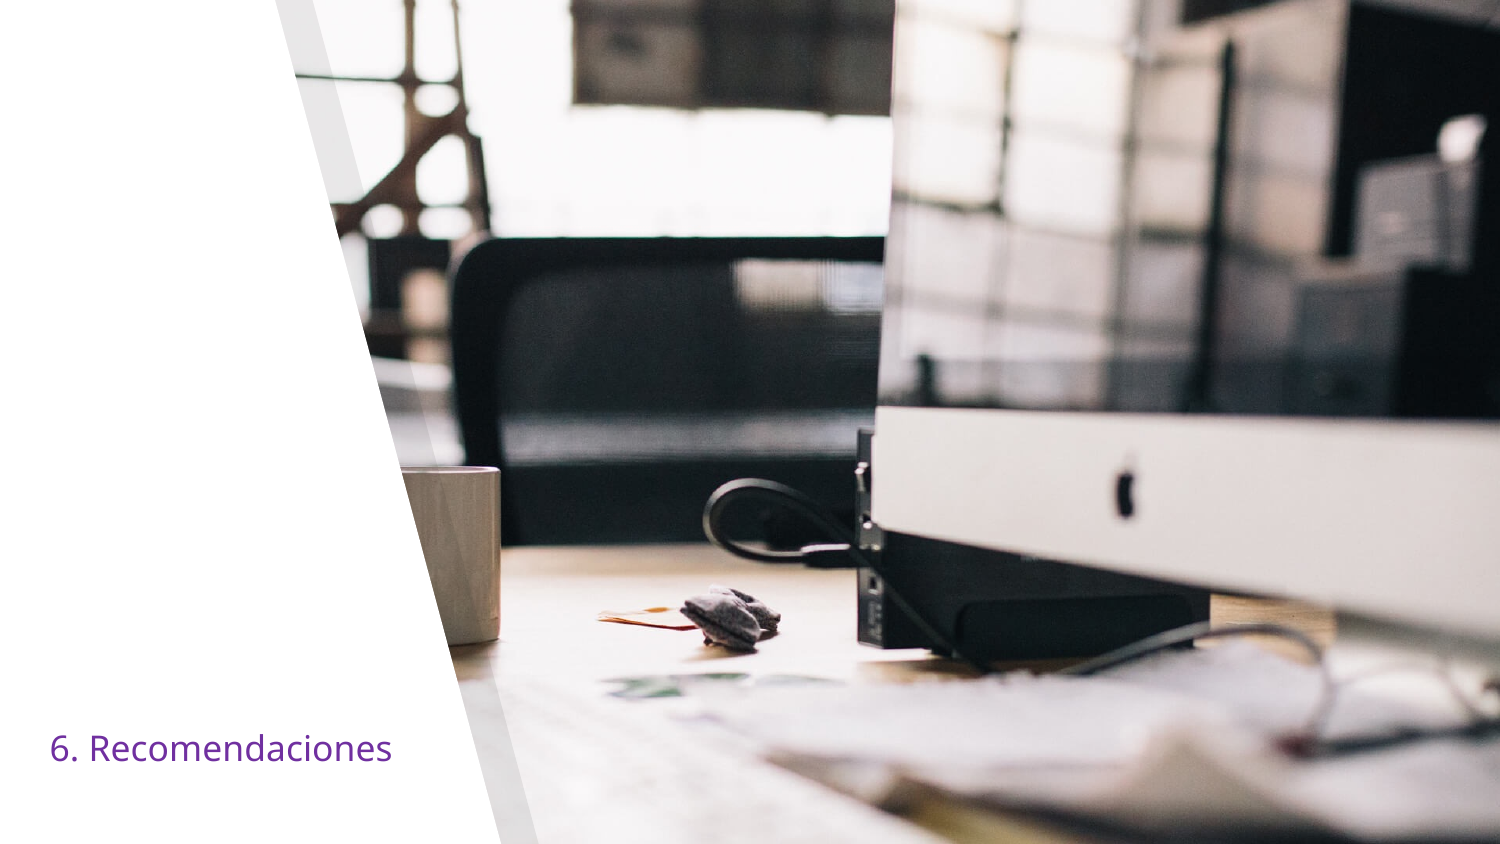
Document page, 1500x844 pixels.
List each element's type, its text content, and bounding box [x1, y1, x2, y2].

text_box 6. Recomendaciones [41, 718, 401, 776]
picture [276, 0, 1500, 844]
